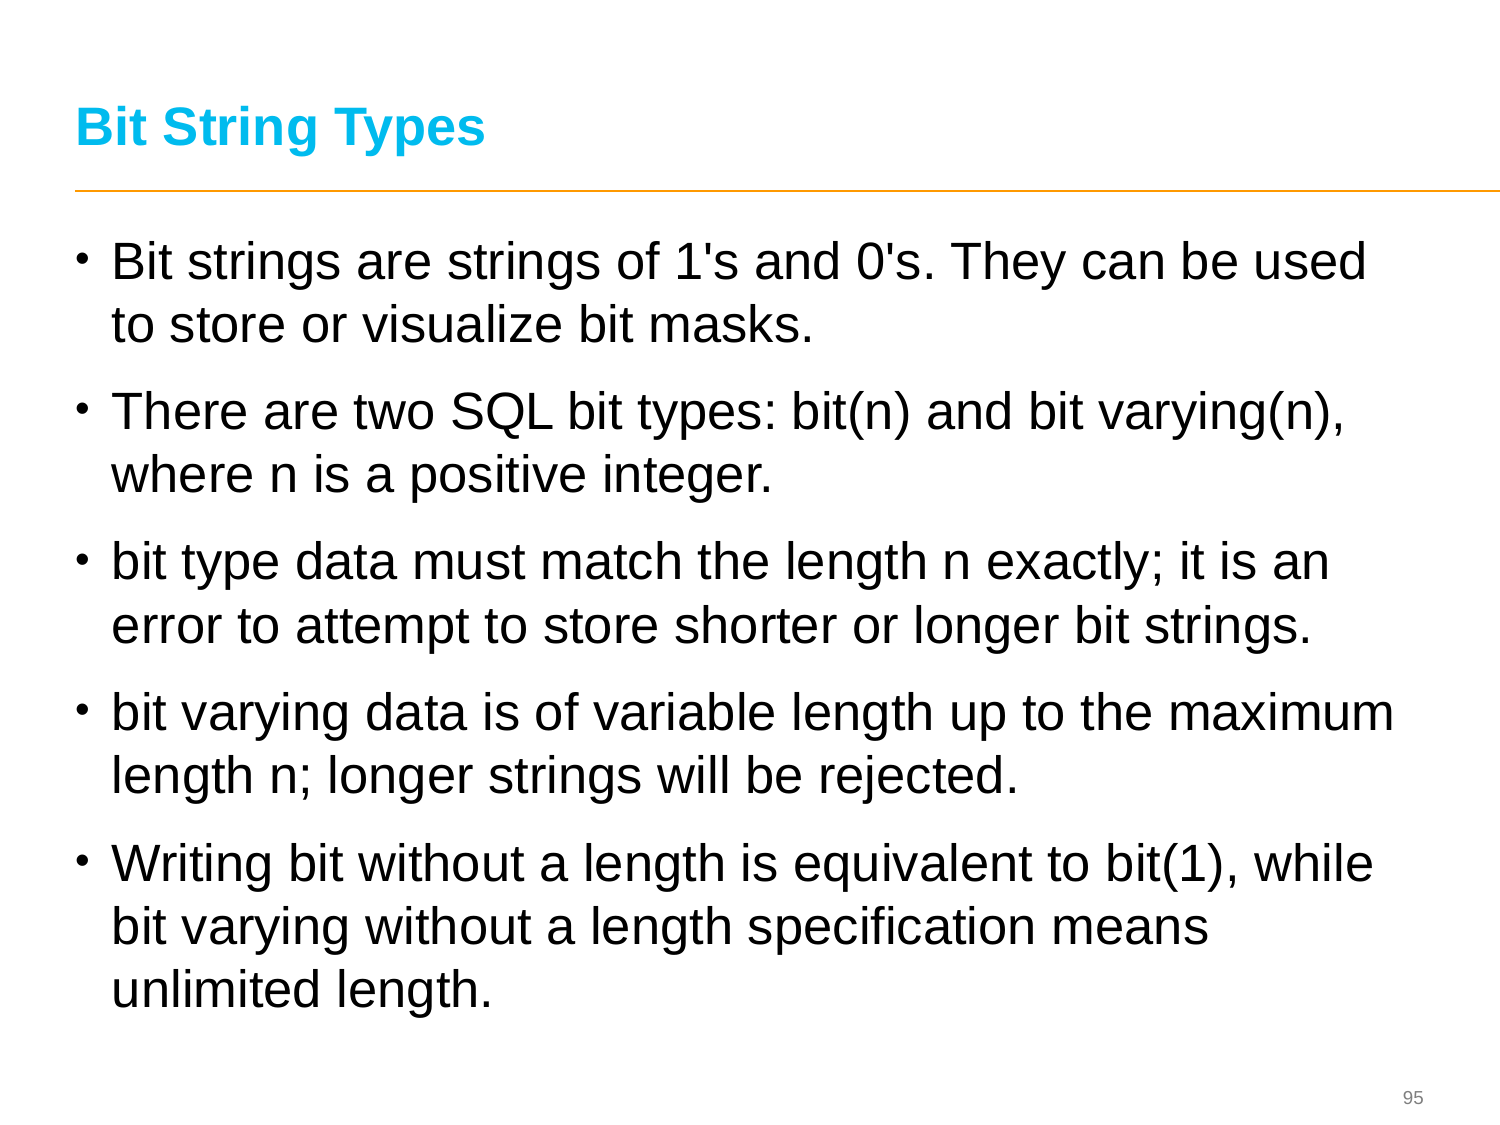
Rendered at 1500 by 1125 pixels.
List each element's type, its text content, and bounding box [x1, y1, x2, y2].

list Bit strings are strings of 1's and 0's. They can be used to store or visualize bit masks. There are two SQL bit types: bit(n) and bit varying(n), where n is a positive integer. bit type data must match the length n exactly; it is an error to attempt to store shorter or longer bit strings. bit varying data is of variable length up to the maximum length n; longer strings will be rejected. Writing bit without a length is equivalent to bit(1), while bit varying without a length specification means unlimited length. [75, 226, 1425, 1018]
title Bit String Types [75, 27, 1422, 157]
